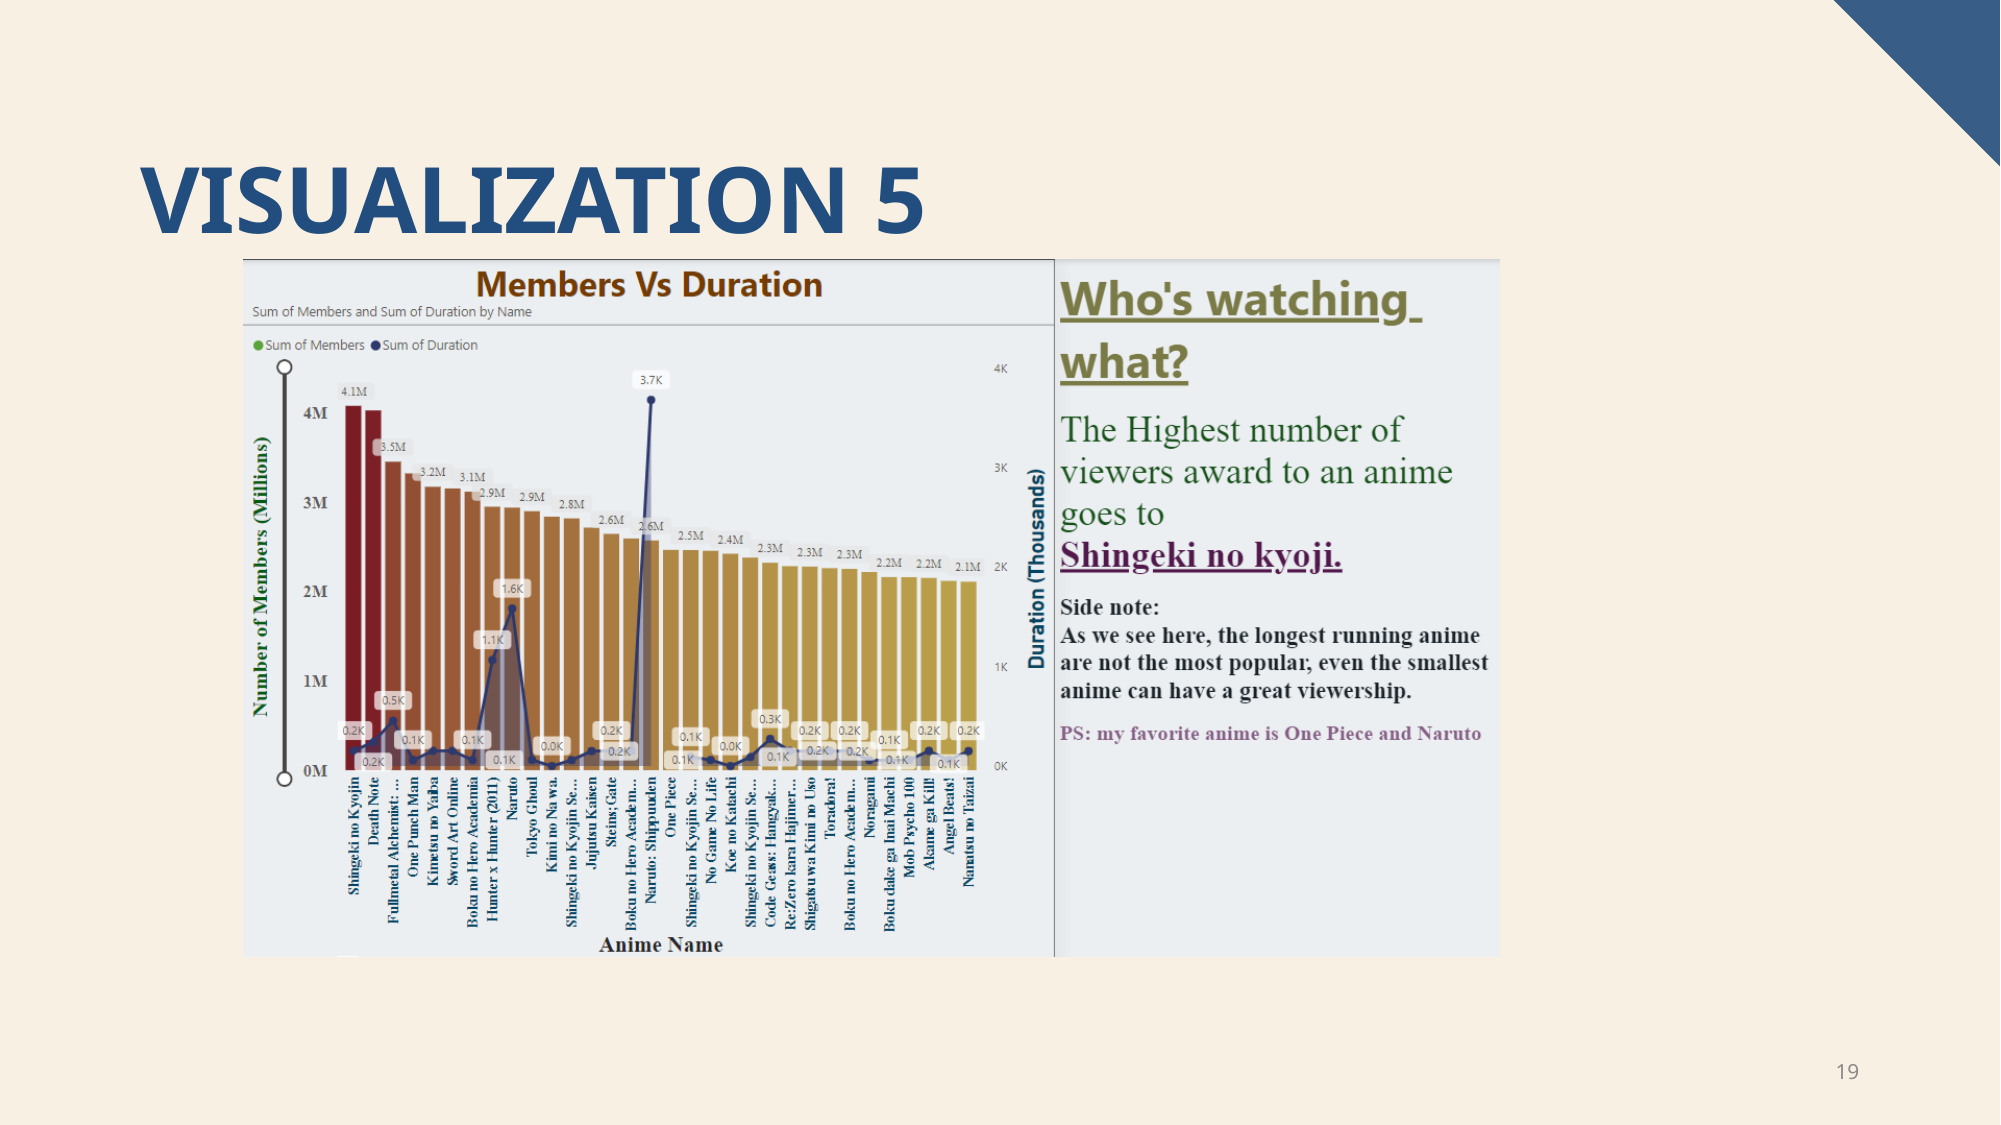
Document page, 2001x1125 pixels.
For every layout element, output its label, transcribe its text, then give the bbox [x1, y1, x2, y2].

slide_number 19 [1799, 1042, 1875, 1103]
title Visualization 5 [125, 146, 1875, 365]
picture [243, 259, 1500, 957]
